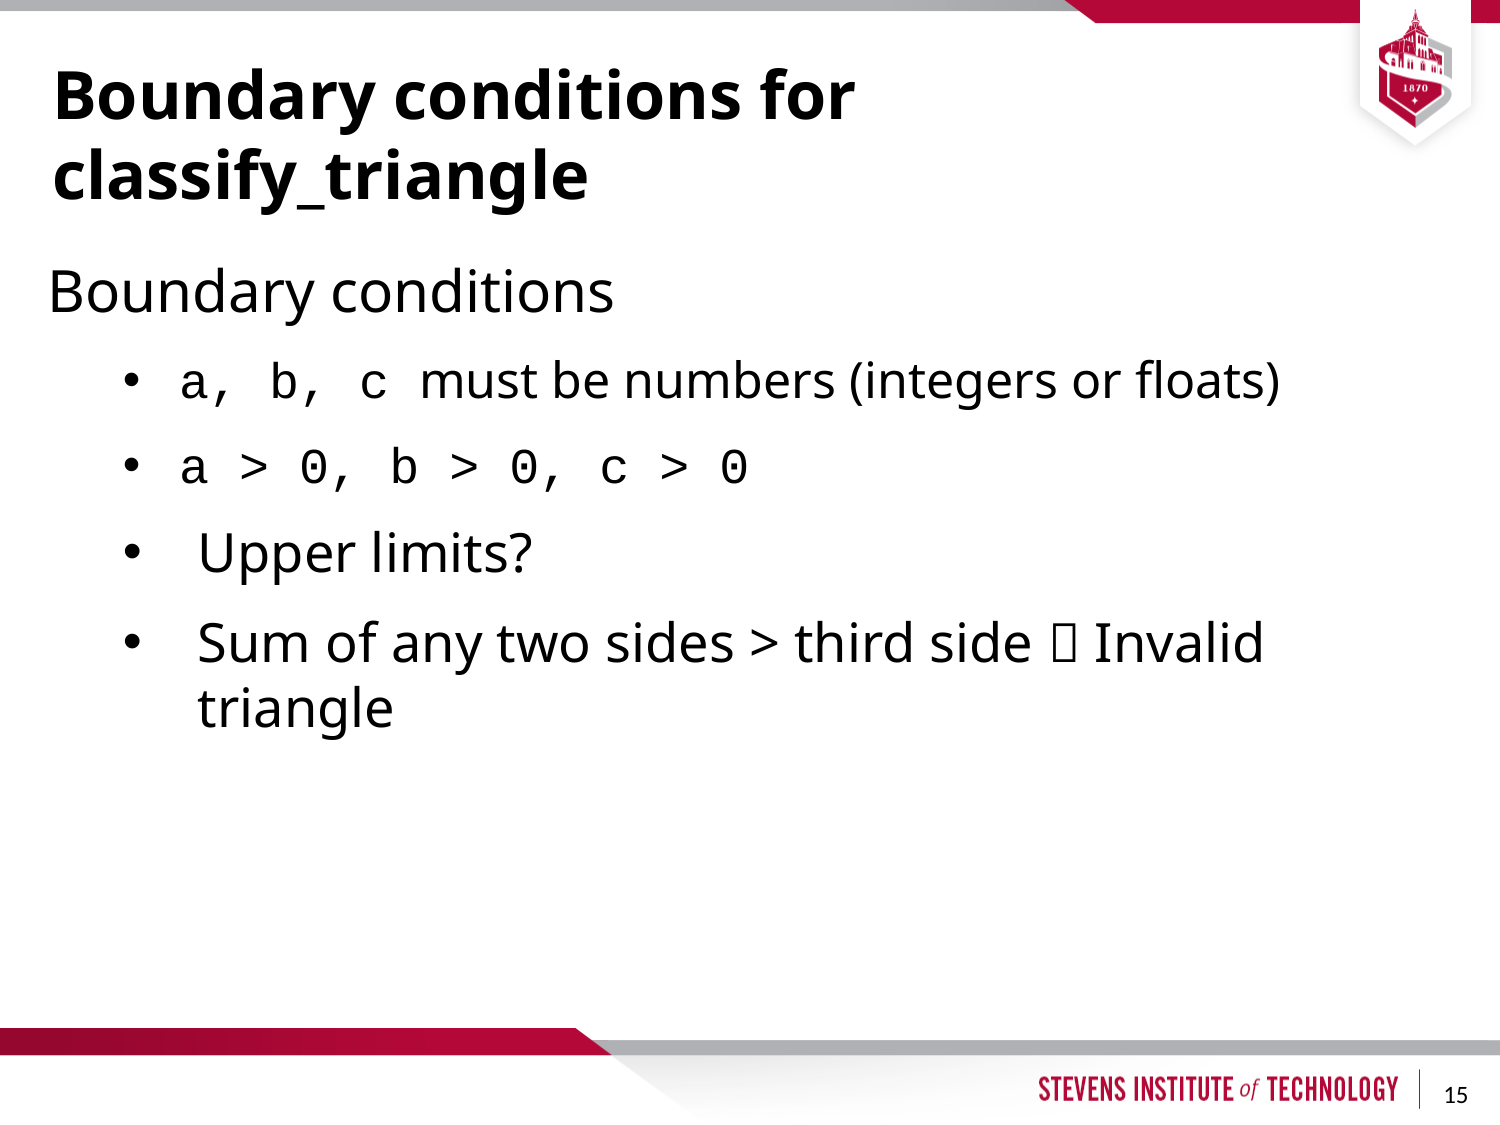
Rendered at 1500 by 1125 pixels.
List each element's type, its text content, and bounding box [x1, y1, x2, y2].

list Boundary conditions a, b, c must be numbers (integers or floats) a > 0, b > 0, c > 0 Upper limits? Sum of any two sides > third side  Invalid triangle [33, 246, 1417, 992]
title Boundary conditions for classify_triangle [37, 45, 1414, 150]
picture [0, 1028, 1500, 1125]
slide_number 15 [1428, 1071, 1490, 1108]
picture [0, 0, 1500, 160]
